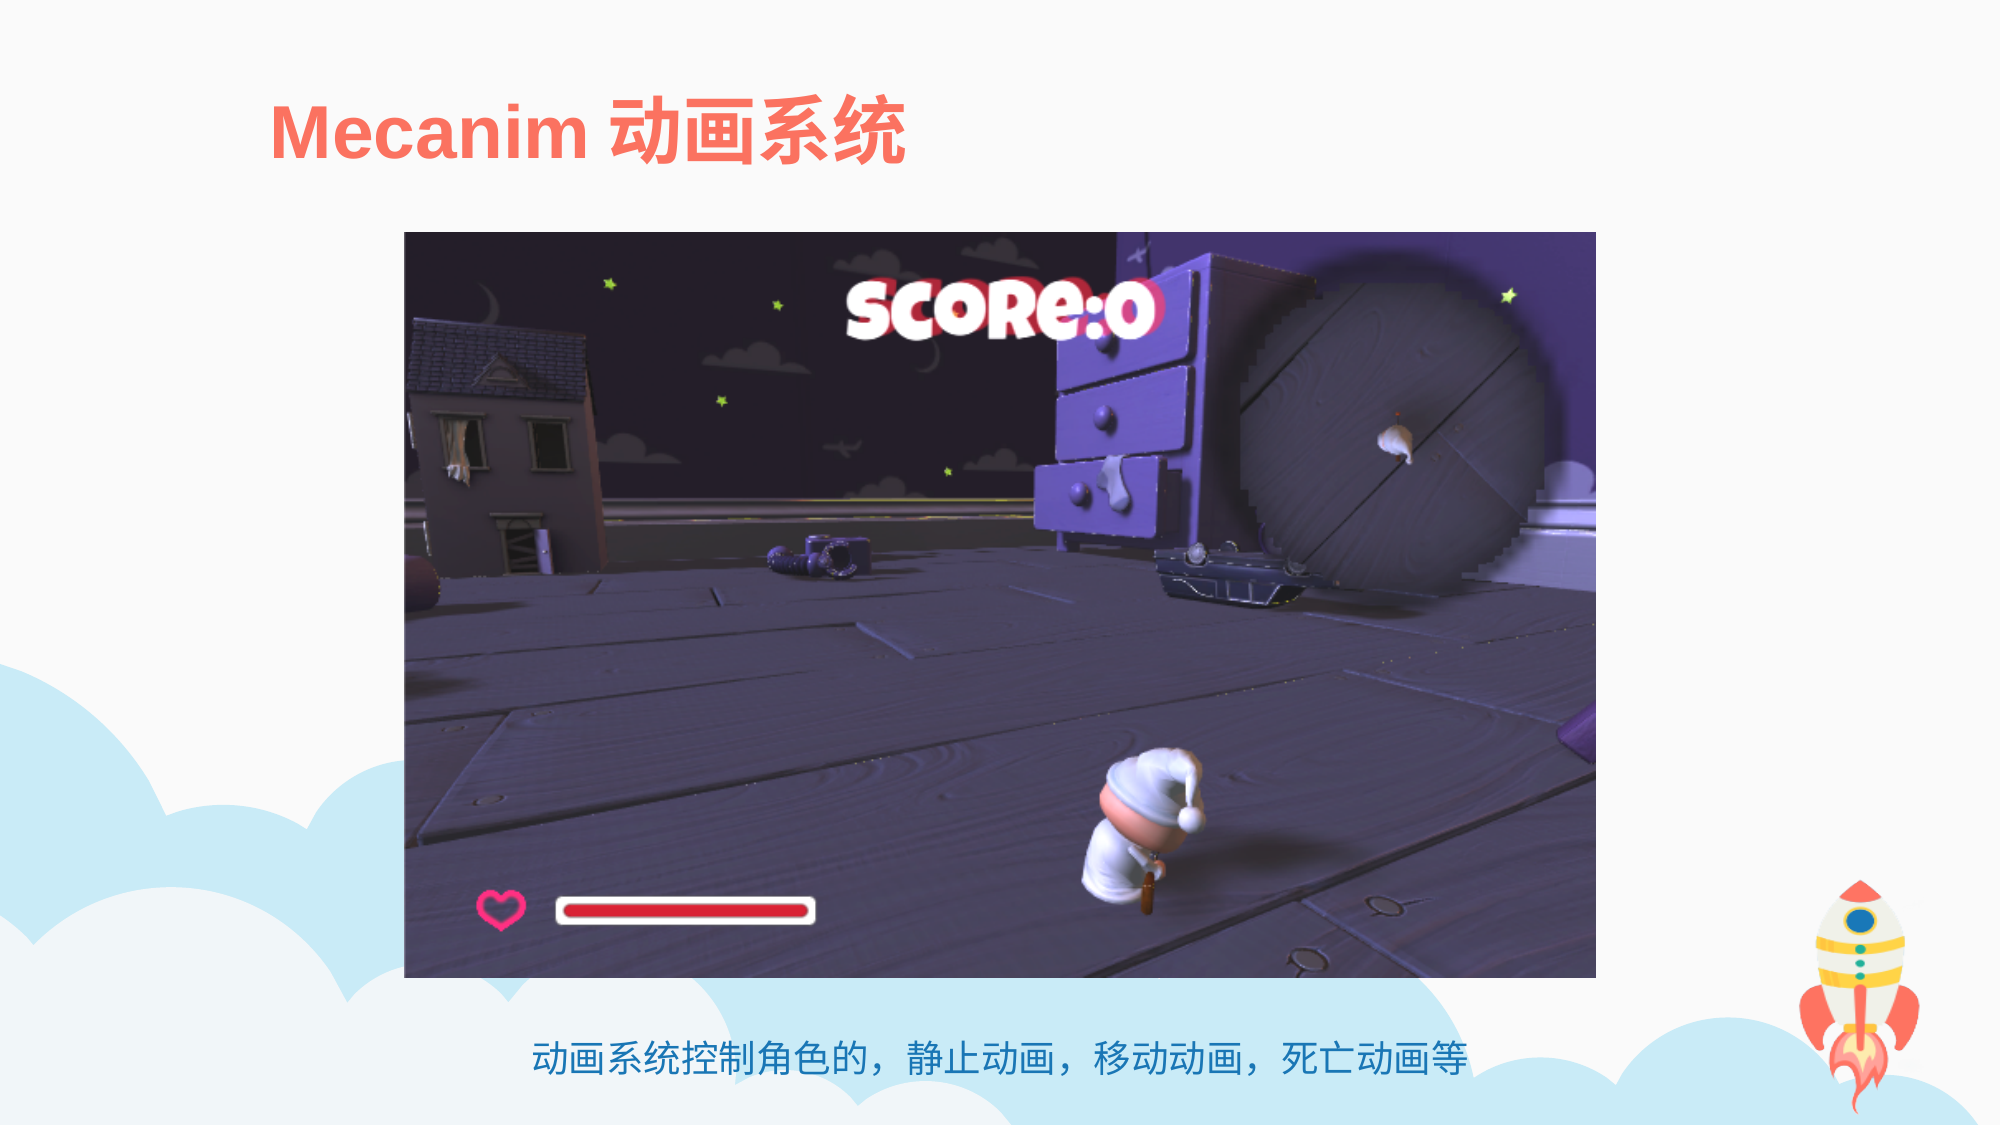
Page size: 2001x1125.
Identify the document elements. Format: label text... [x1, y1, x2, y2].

picture [404, 232, 1596, 978]
picture [1795, 876, 1924, 1118]
text_box 动画系统控制角色的，静止动画，移动动画，死亡动画等 [254, 1007, 1745, 1106]
text_box Mecanim动画系统 [254, 48, 1745, 203]
